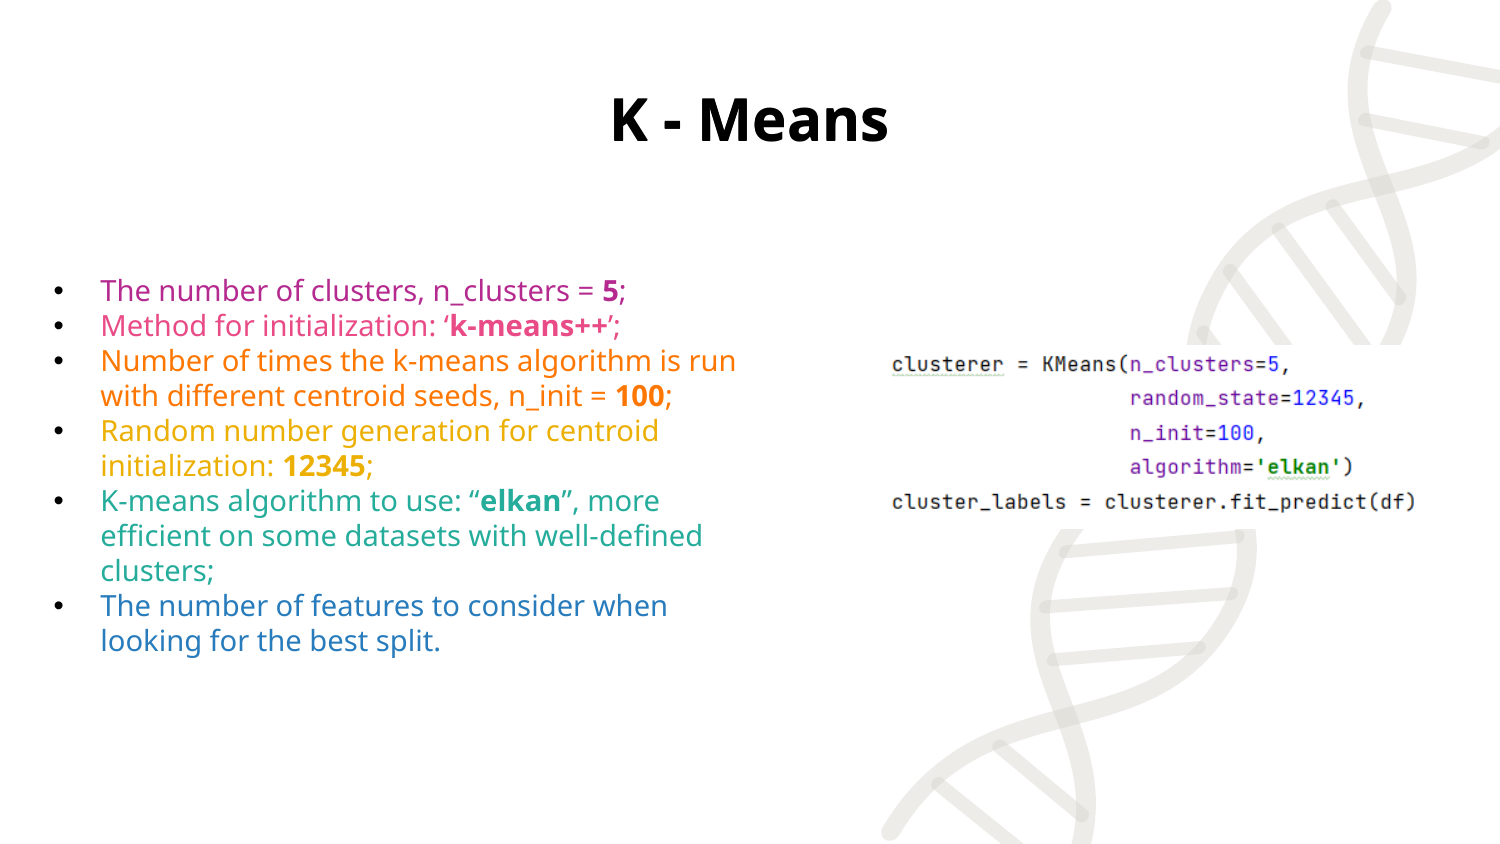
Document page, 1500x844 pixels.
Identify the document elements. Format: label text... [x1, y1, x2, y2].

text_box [711, 237, 1500, 679]
text_box K - Means [74, 68, 1425, 125]
picture [888, 344, 1440, 530]
text_box The number of clusters, n_clusters = 5; Method for initialization: ‘k-means++’; Number of times the k-means algorithm is run with different centroid seeds, n_init = 100; Random number generation for centroid initialization: 12345; K-means algorithm to use: “elkan”, more efficient on some datasets with well-defined clusters; The number of features to consider when looking for the best split. [38, 265, 706, 665]
